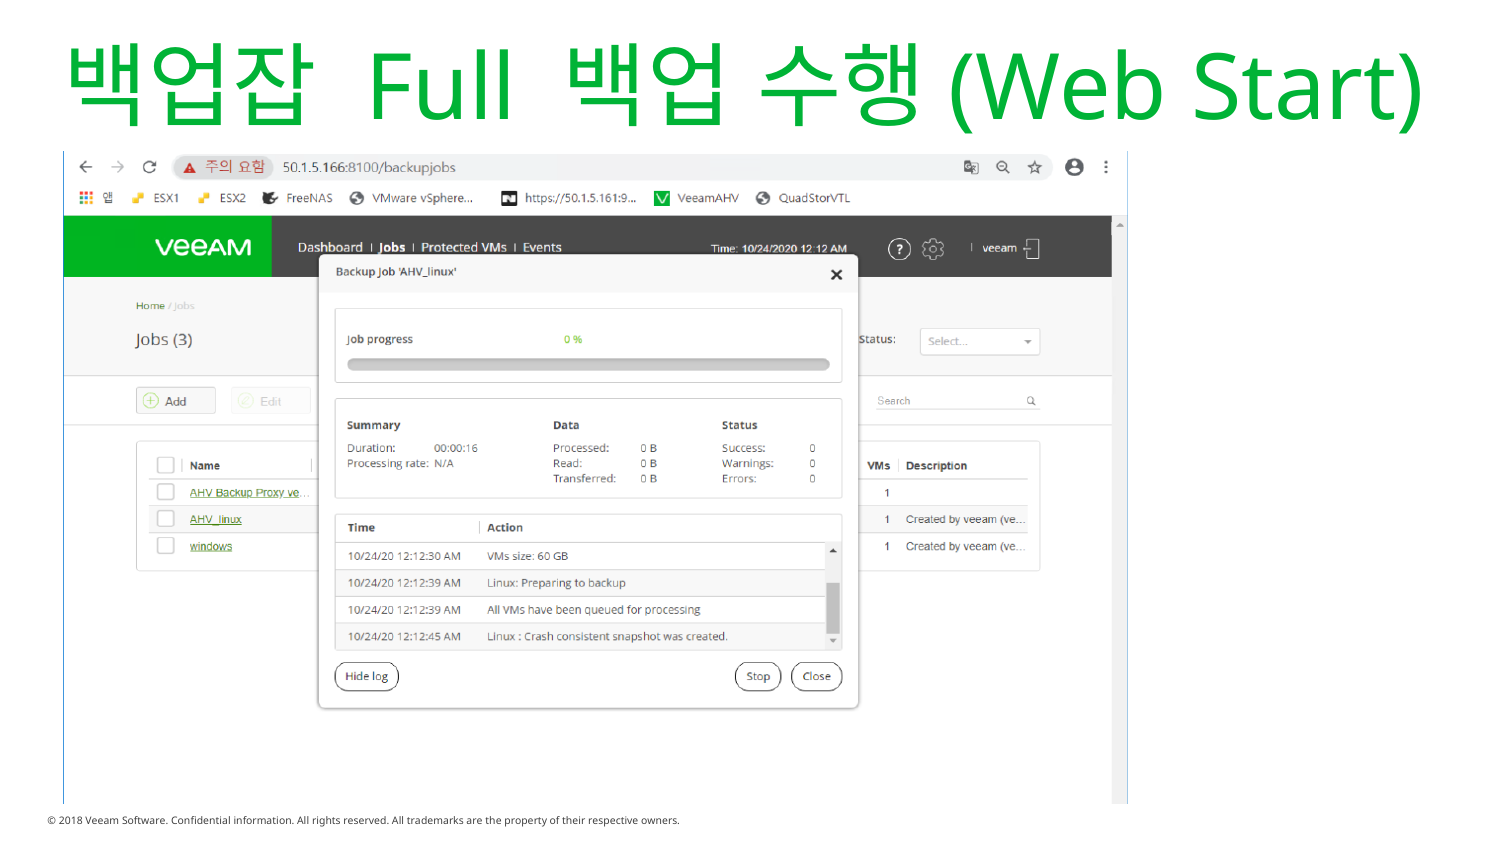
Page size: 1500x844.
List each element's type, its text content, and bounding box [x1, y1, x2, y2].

picture [63, 151, 1129, 804]
title 백업잡 Full 백업 수행(Web Start) [63, 28, 1436, 140]
